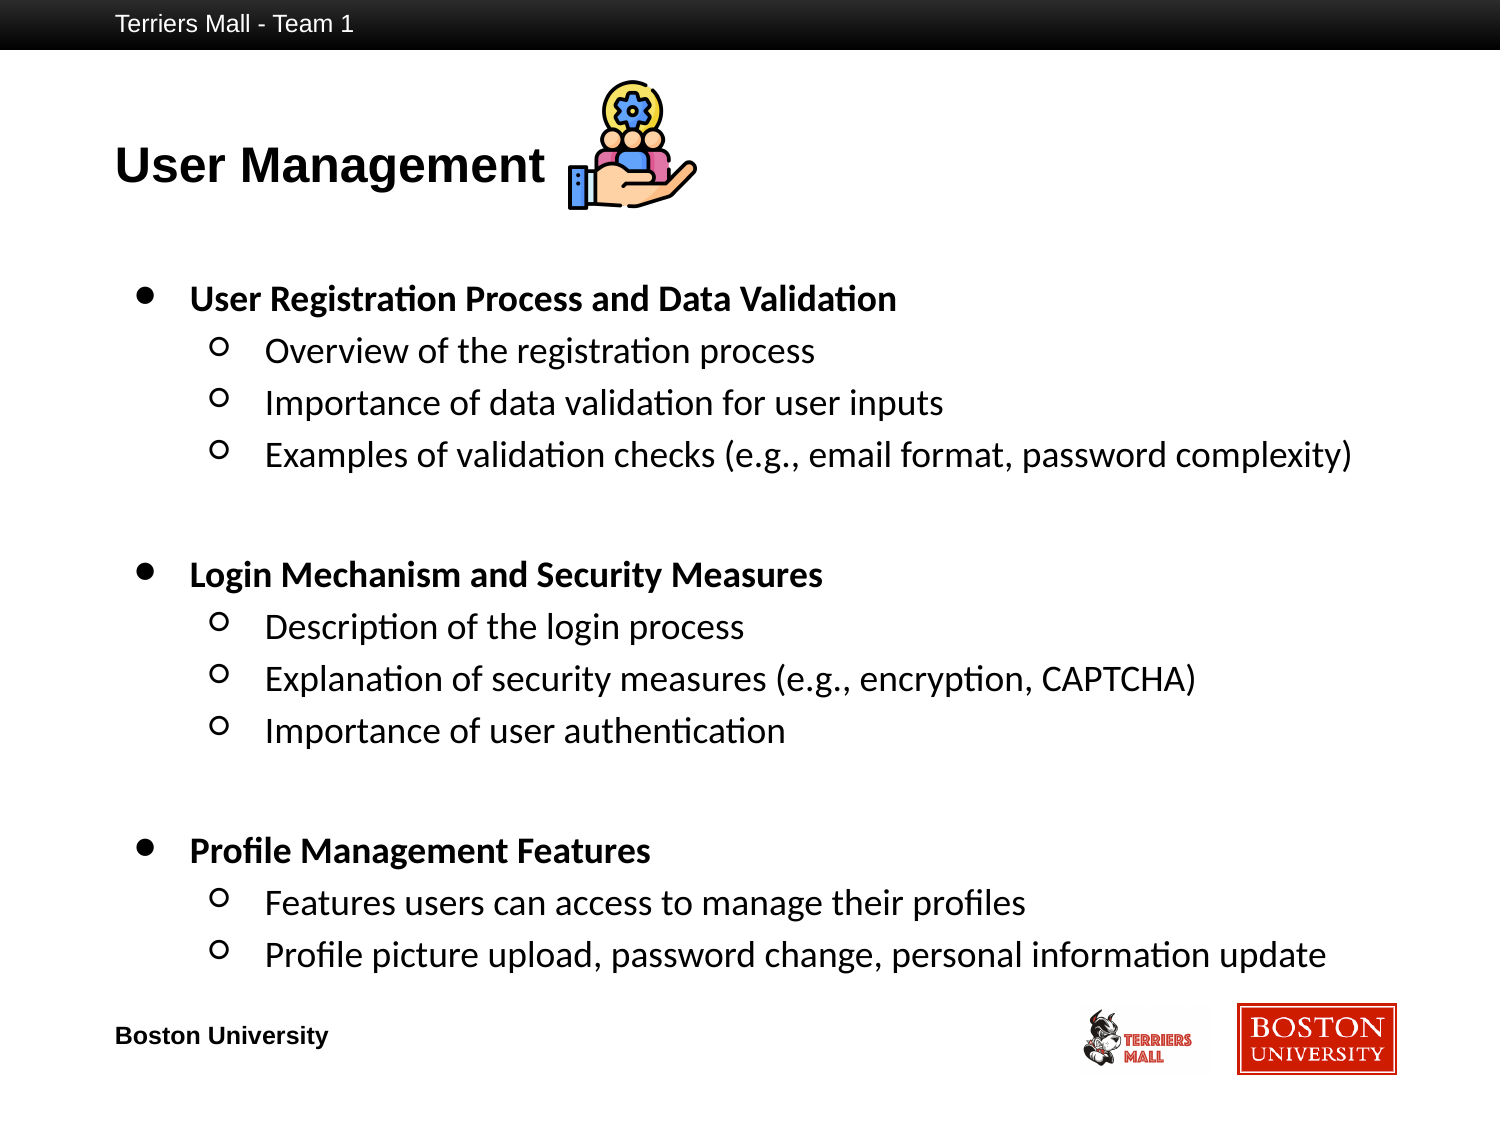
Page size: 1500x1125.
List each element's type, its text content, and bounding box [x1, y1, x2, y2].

picture [1079, 1003, 1212, 1075]
picture [567, 80, 698, 210]
footer Terriers Mall - Team 1 [99, 0, 938, 50]
list User Registration Process and Data Validation Overview of the registration process Importance of data validation for user inputs Examples of validation checks (e.g., email format, password complexity) Login Mechanism and Security Measures Description of the login process Explanation of security measures (e.g., encryption, CAPTCHA) Importance of user authentication Profile Management Features Features users can access to manage their profiles Profile picture upload, password change, personal information update [99, 260, 1400, 898]
picture [1237, 1003, 1397, 1075]
title User Management [99, 125, 1400, 238]
